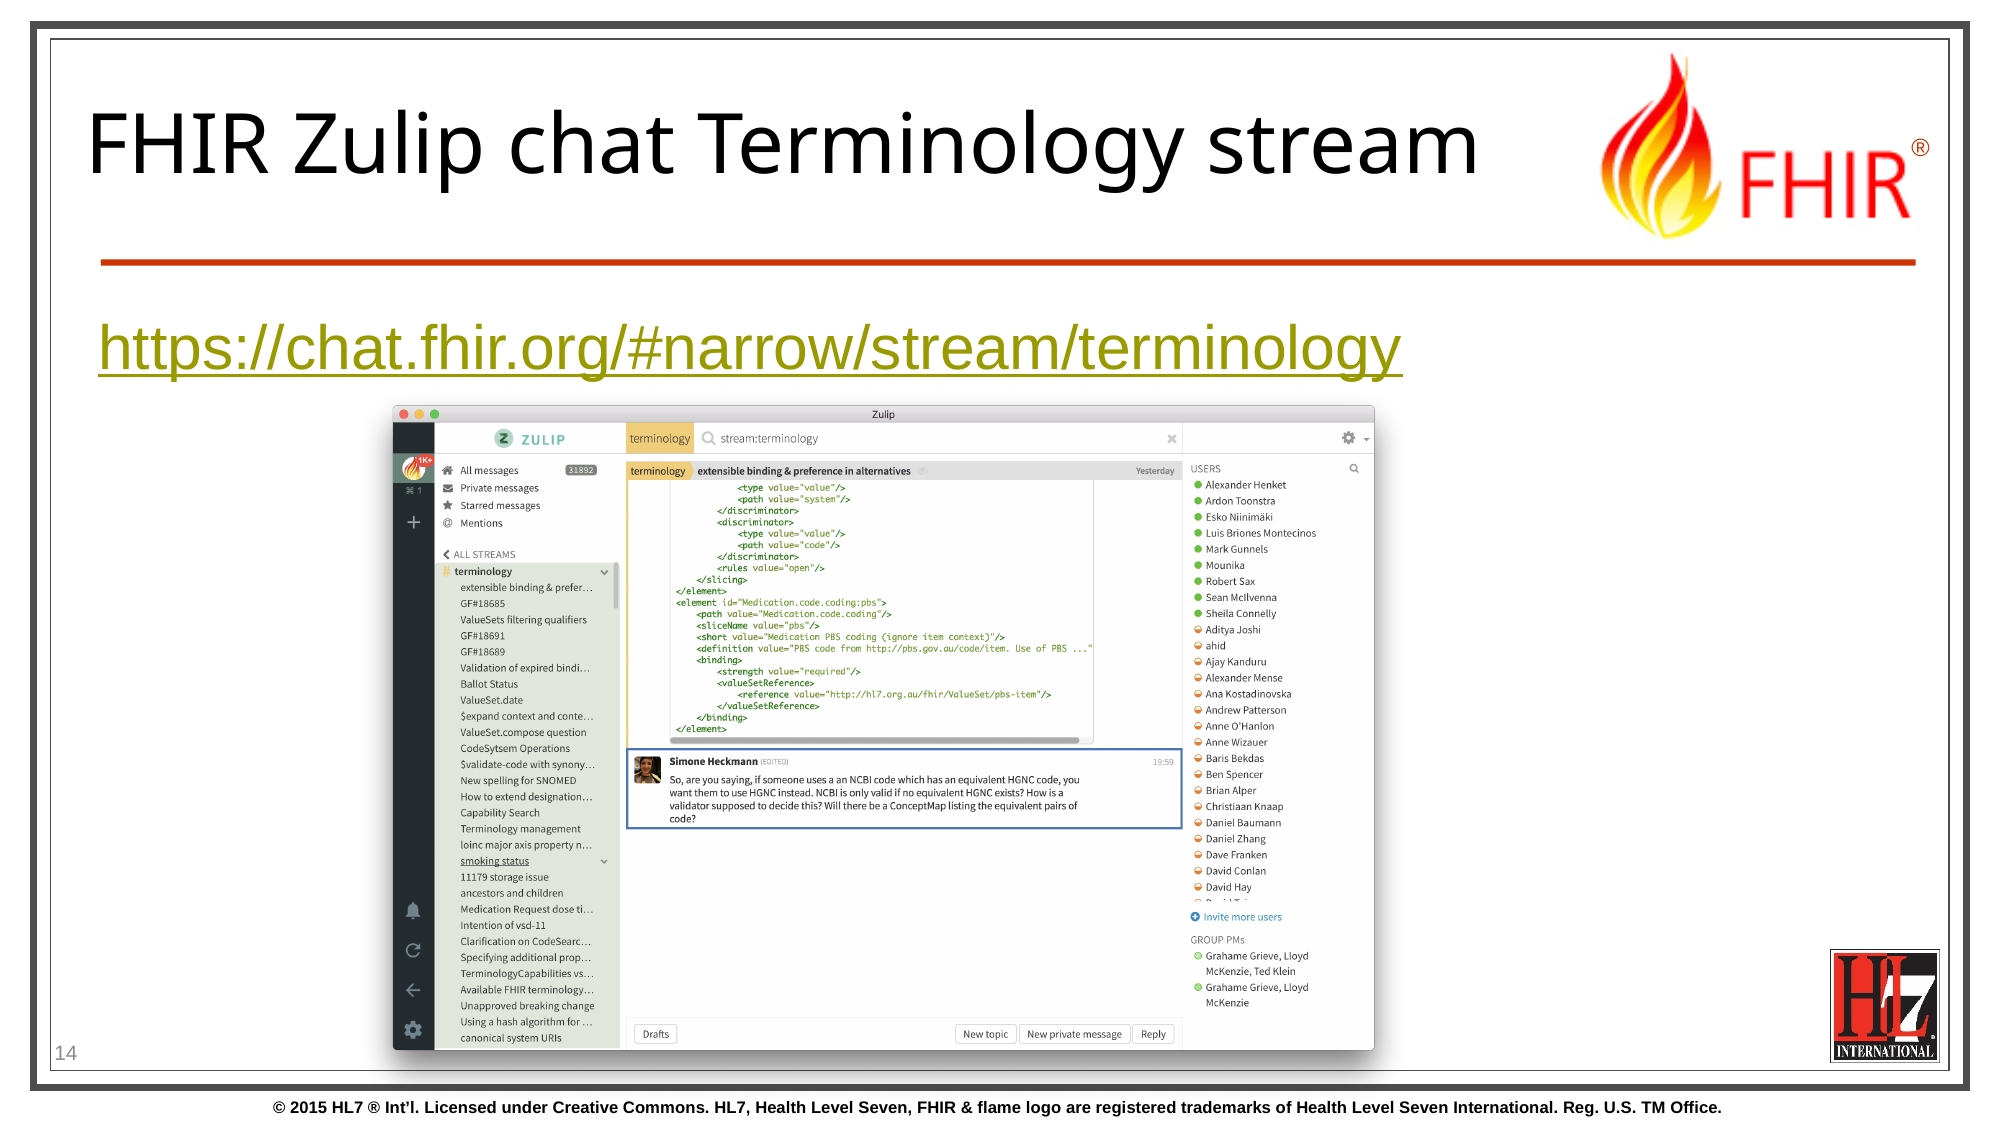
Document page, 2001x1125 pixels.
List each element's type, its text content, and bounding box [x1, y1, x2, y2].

picture [350, 381, 1418, 1112]
list https://chat.fhir.org/#narrow/stream/terminology [83, 299, 1917, 1059]
picture [1830, 949, 1940, 1063]
title FHIR Zulip chat Terminology stream [70, 54, 1595, 244]
picture [1588, 42, 1923, 249]
slide_number 14 [39, 1034, 197, 1071]
